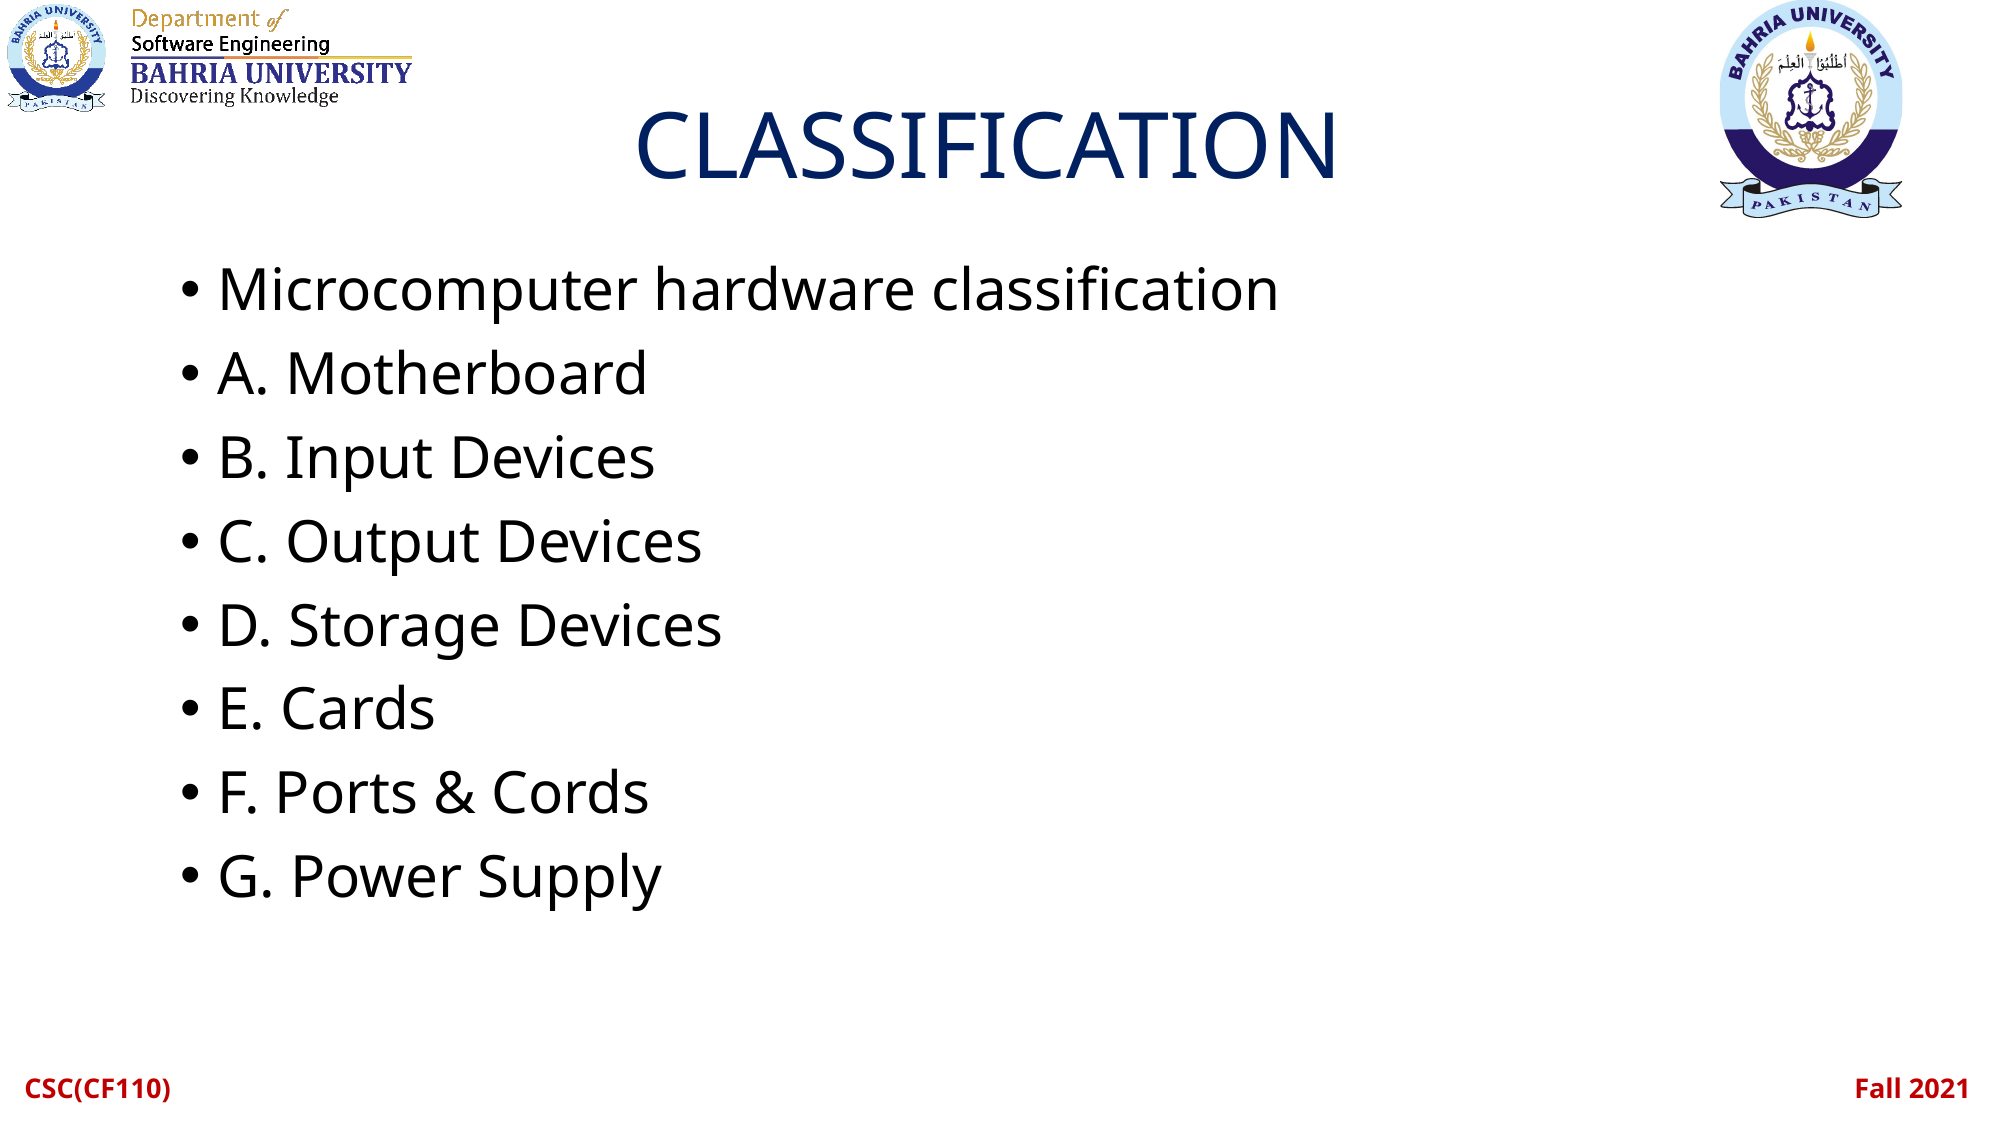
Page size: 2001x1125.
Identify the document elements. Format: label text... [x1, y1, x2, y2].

list Microcomputer hardware classification A. Motherboard B. Input Devices C. Output Devices D. Storage Devices E. Cards F. Ports & Cords G. Power Supply [165, 252, 1890, 1008]
title CLASSIFICATION [137, 59, 1863, 237]
picture [1, 1, 416, 120]
slide_number CSC(CF110) [9, 1057, 387, 1118]
picture [1719, 0, 1903, 218]
